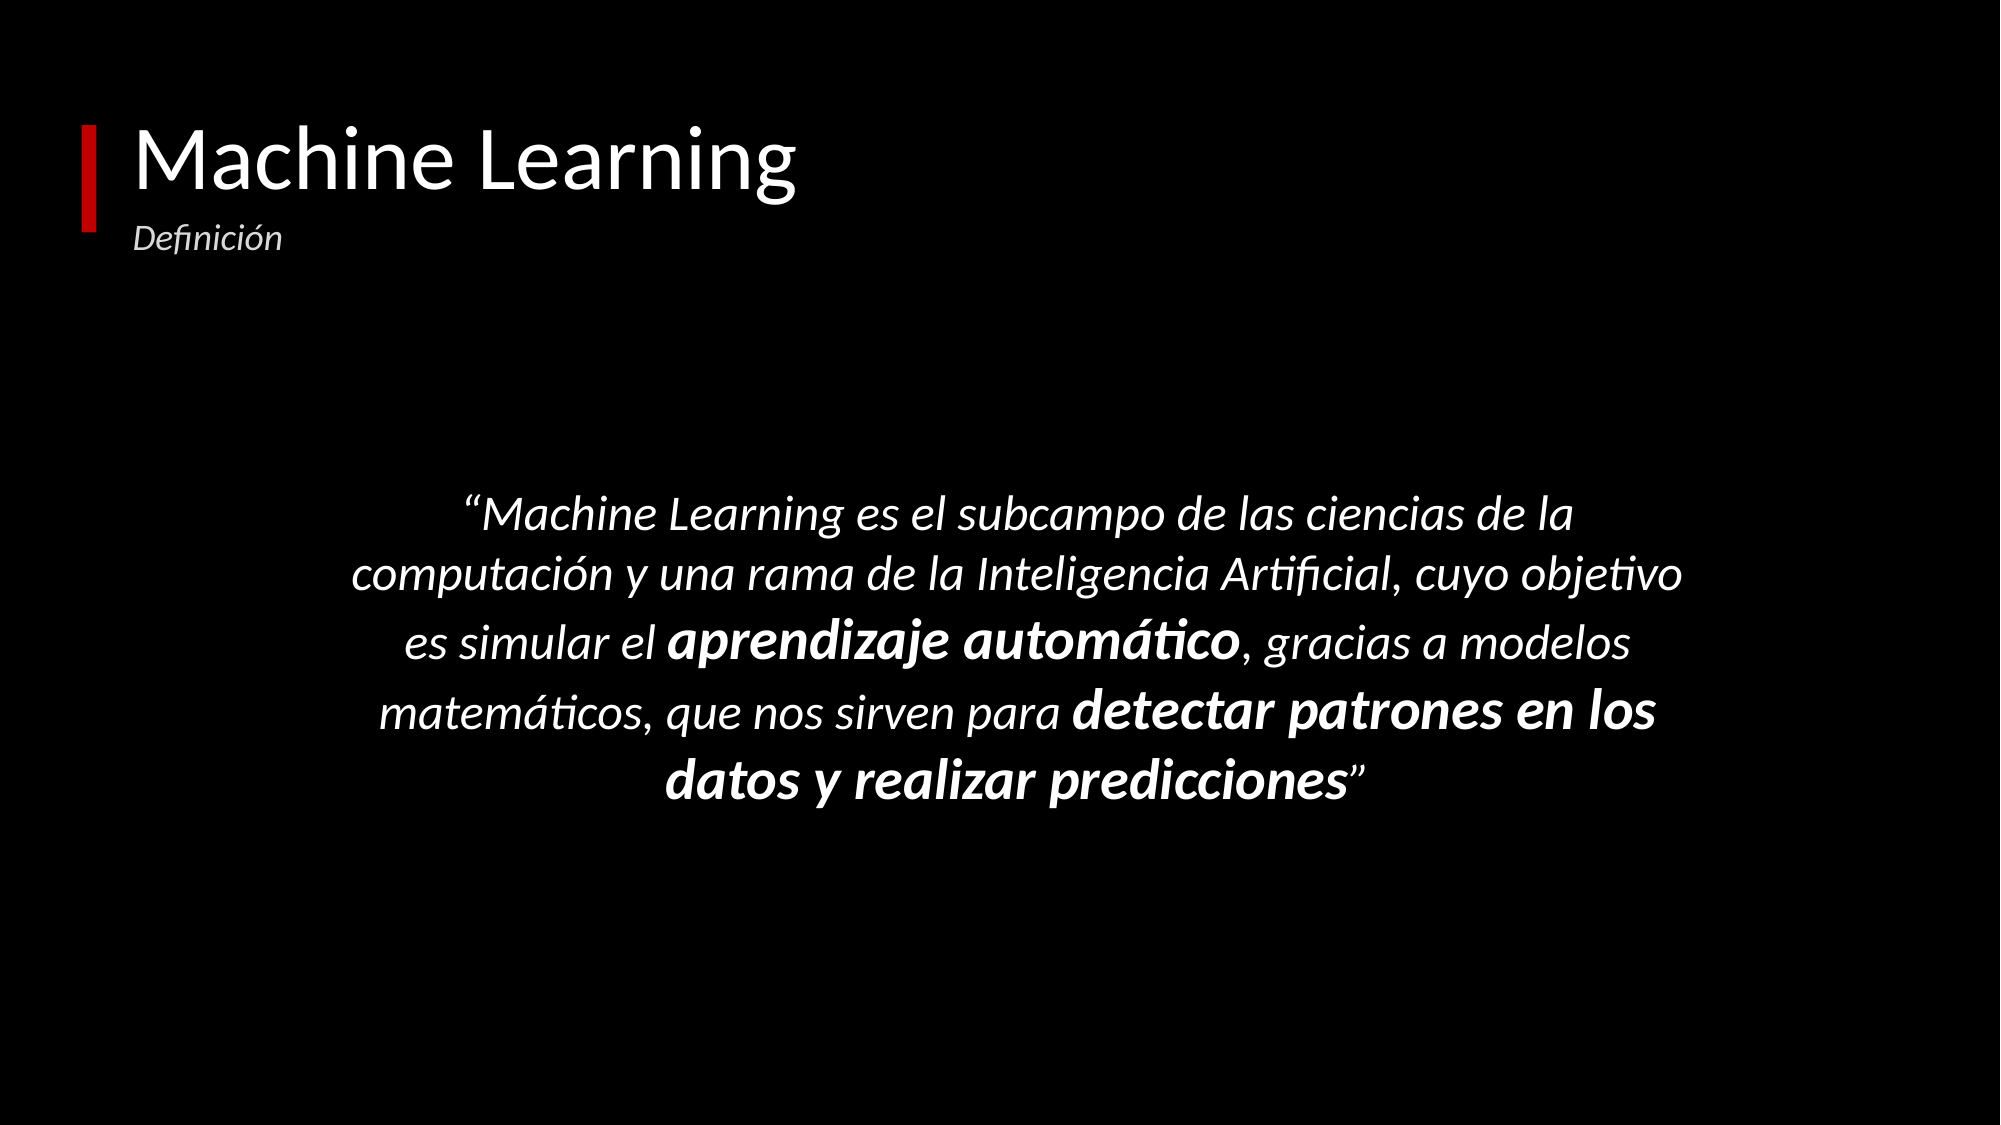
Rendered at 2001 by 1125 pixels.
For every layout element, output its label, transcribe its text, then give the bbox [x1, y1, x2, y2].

title Machine Learning [117, 50, 1843, 269]
list Definición [117, 210, 1018, 290]
text_box “Machine Learning es el subcampo de las ciencias de la computación y una rama de la Inteligencia Artificial, cuyo objetivo es simular el aprendizaje automático, gracias a modelos matemáticos, que nos sirven para detectar patrones en los datos y realizar predicciones” [328, 473, 1707, 819]
text_box [81, 125, 97, 233]
